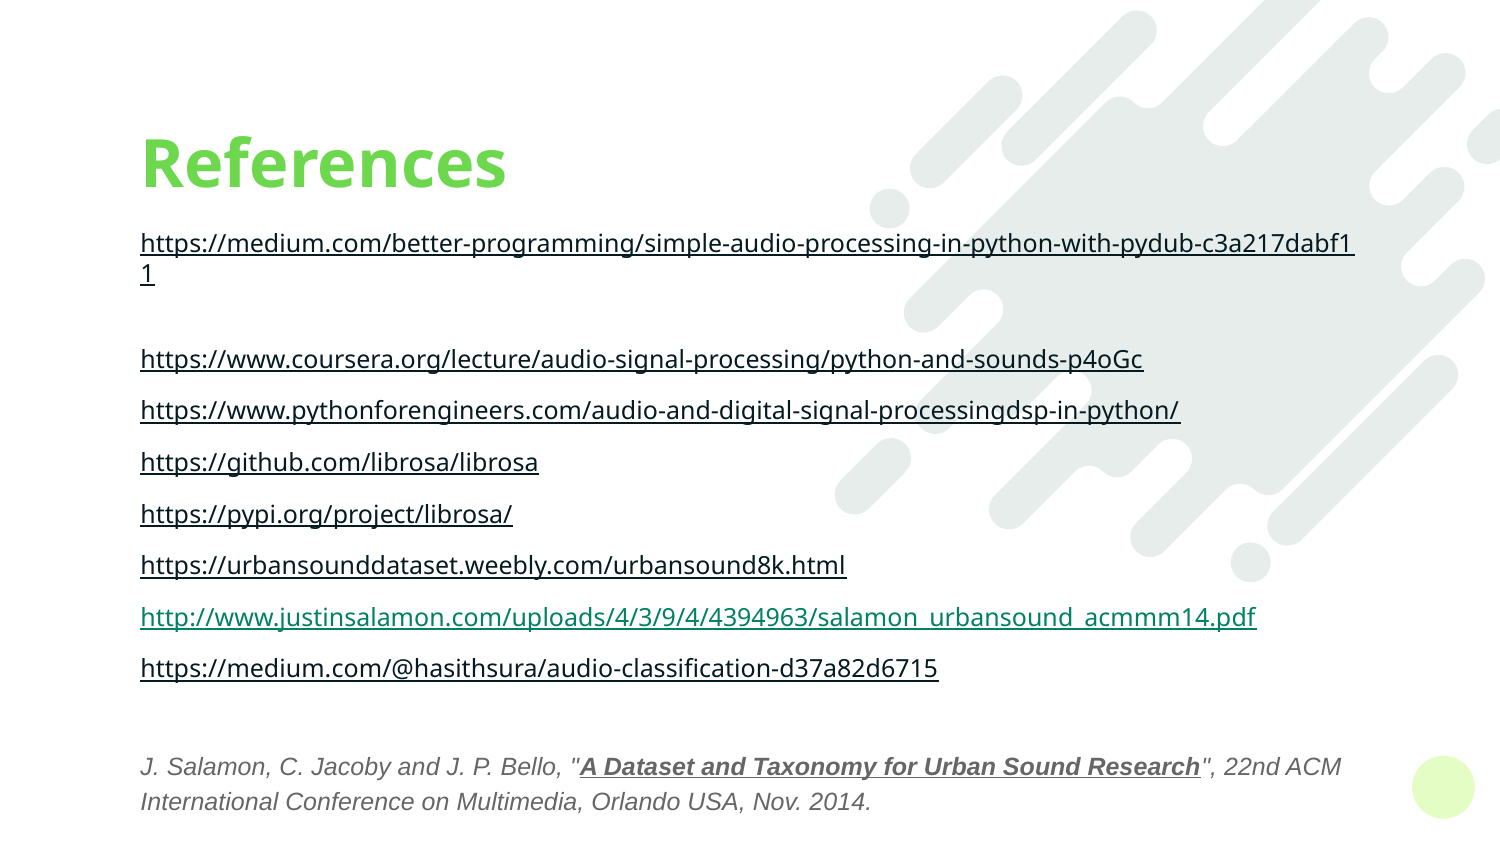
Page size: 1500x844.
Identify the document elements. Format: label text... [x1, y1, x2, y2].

title References [140, 137, 1360, 203]
list https://medium.com/better-programming/simple-audio-processing-in-python-with-pydub-c3a217dabf11 https://www.coursera.org/lecture/audio-signal-processing/python-and-sounds-p4oGc https://www.pythonforengineers.com/audio-and-digital-signal-processingdsp-in-python/ https://github.com/librosa/librosa https://pypi.org/project/librosa/ https://urbansounddataset.weebly.com/urbansound8k.html http://www.justinsalamon.com/uploads/4/3/9/4/4394963/salamon_urbansound_acmmm14.pdf https://medium.com/@hasithsura/audio-classification-d37a82d6715 J. Salamon, C. Jacoby and J. P. Bello, "A Dataset and Taxonomy for Urban Sound Research", 22nd ACM International Conference on Multimedia, Orlando USA, Nov. 2014. [140, 222, 1360, 580]
